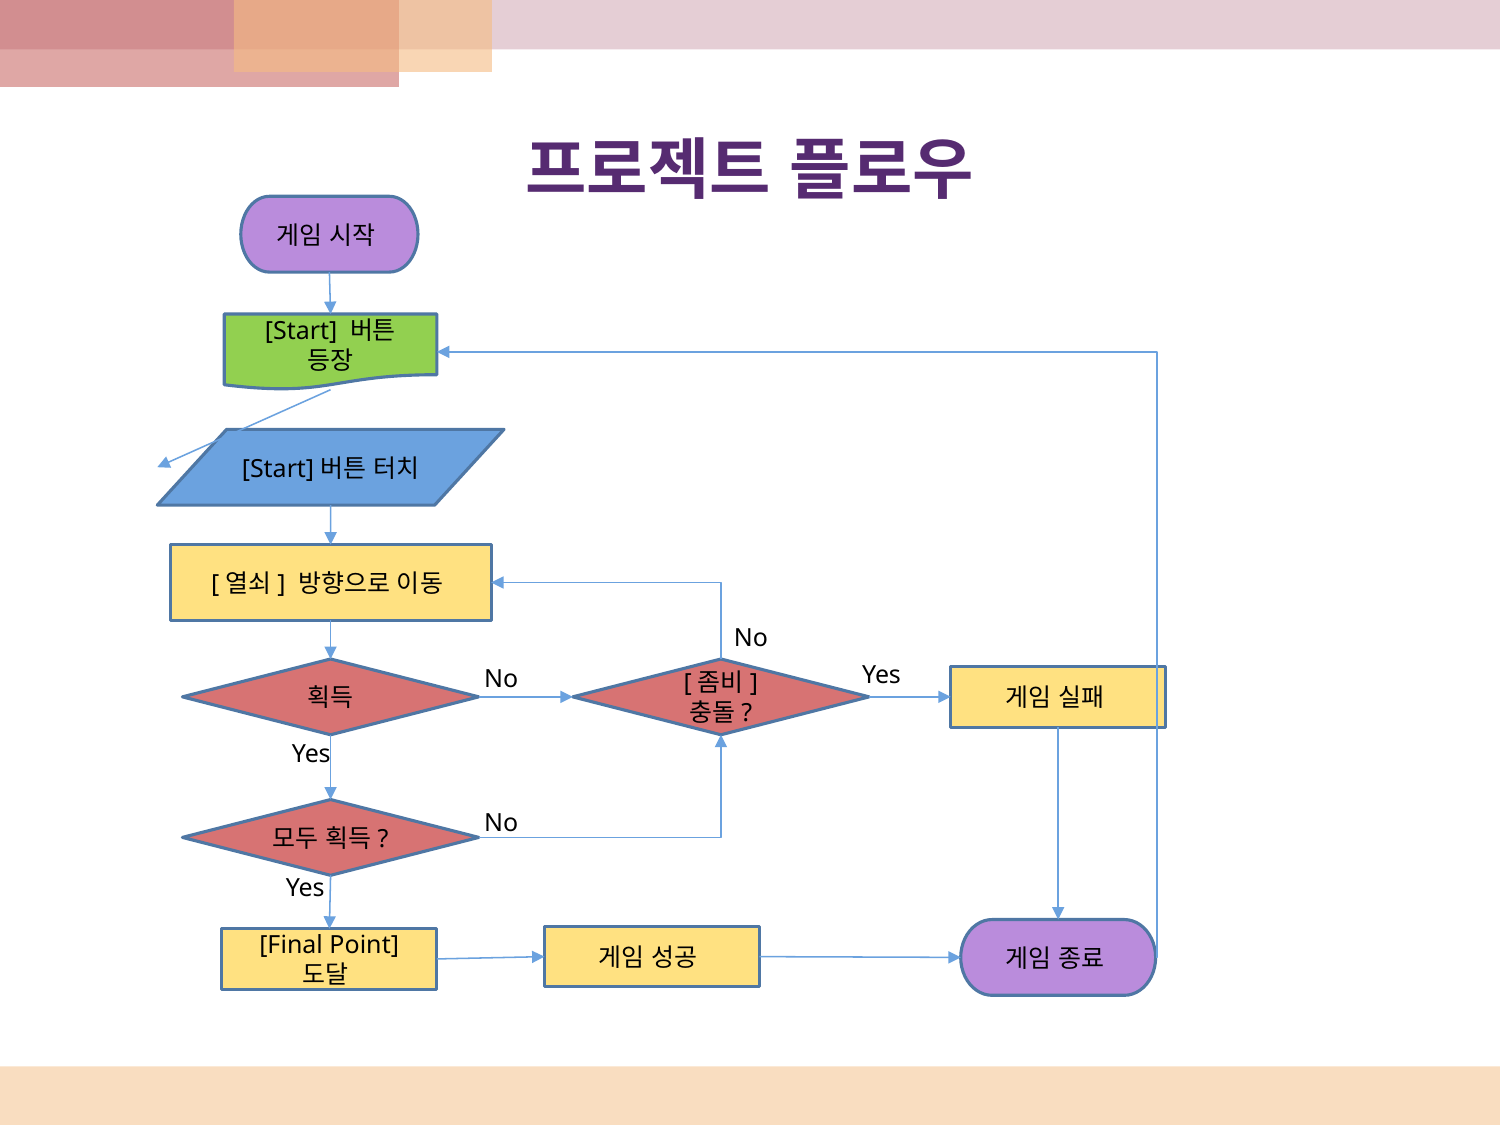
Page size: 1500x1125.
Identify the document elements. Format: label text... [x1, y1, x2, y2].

text_box 게임 종료 [960, 966, 1157, 997]
text_box 게임 성공 [543, 968, 761, 988]
text_box Yes [271, 864, 422, 909]
text_box [열쇠] 방향으로 이동 [169, 543, 429, 622]
text_box 게임 실패 [1163, 665, 1167, 729]
text_box [Final Point] 도달 [220, 927, 438, 991]
text_box [Start]버튼 터치 [155, 427, 429, 507]
text_box 획득 [180, 658, 429, 730]
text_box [436, 351, 1156, 958]
title 프로젝트 플로우 [545, 88, 1425, 246]
text_box Computer Science [71, 88, 545, 304]
text_box [Start] 버튼 등장 [222, 312, 439, 391]
text_box 게임 시작 [239, 194, 420, 274]
text_box Yes [277, 730, 428, 775]
text_box 모두 획득? [180, 799, 429, 864]
